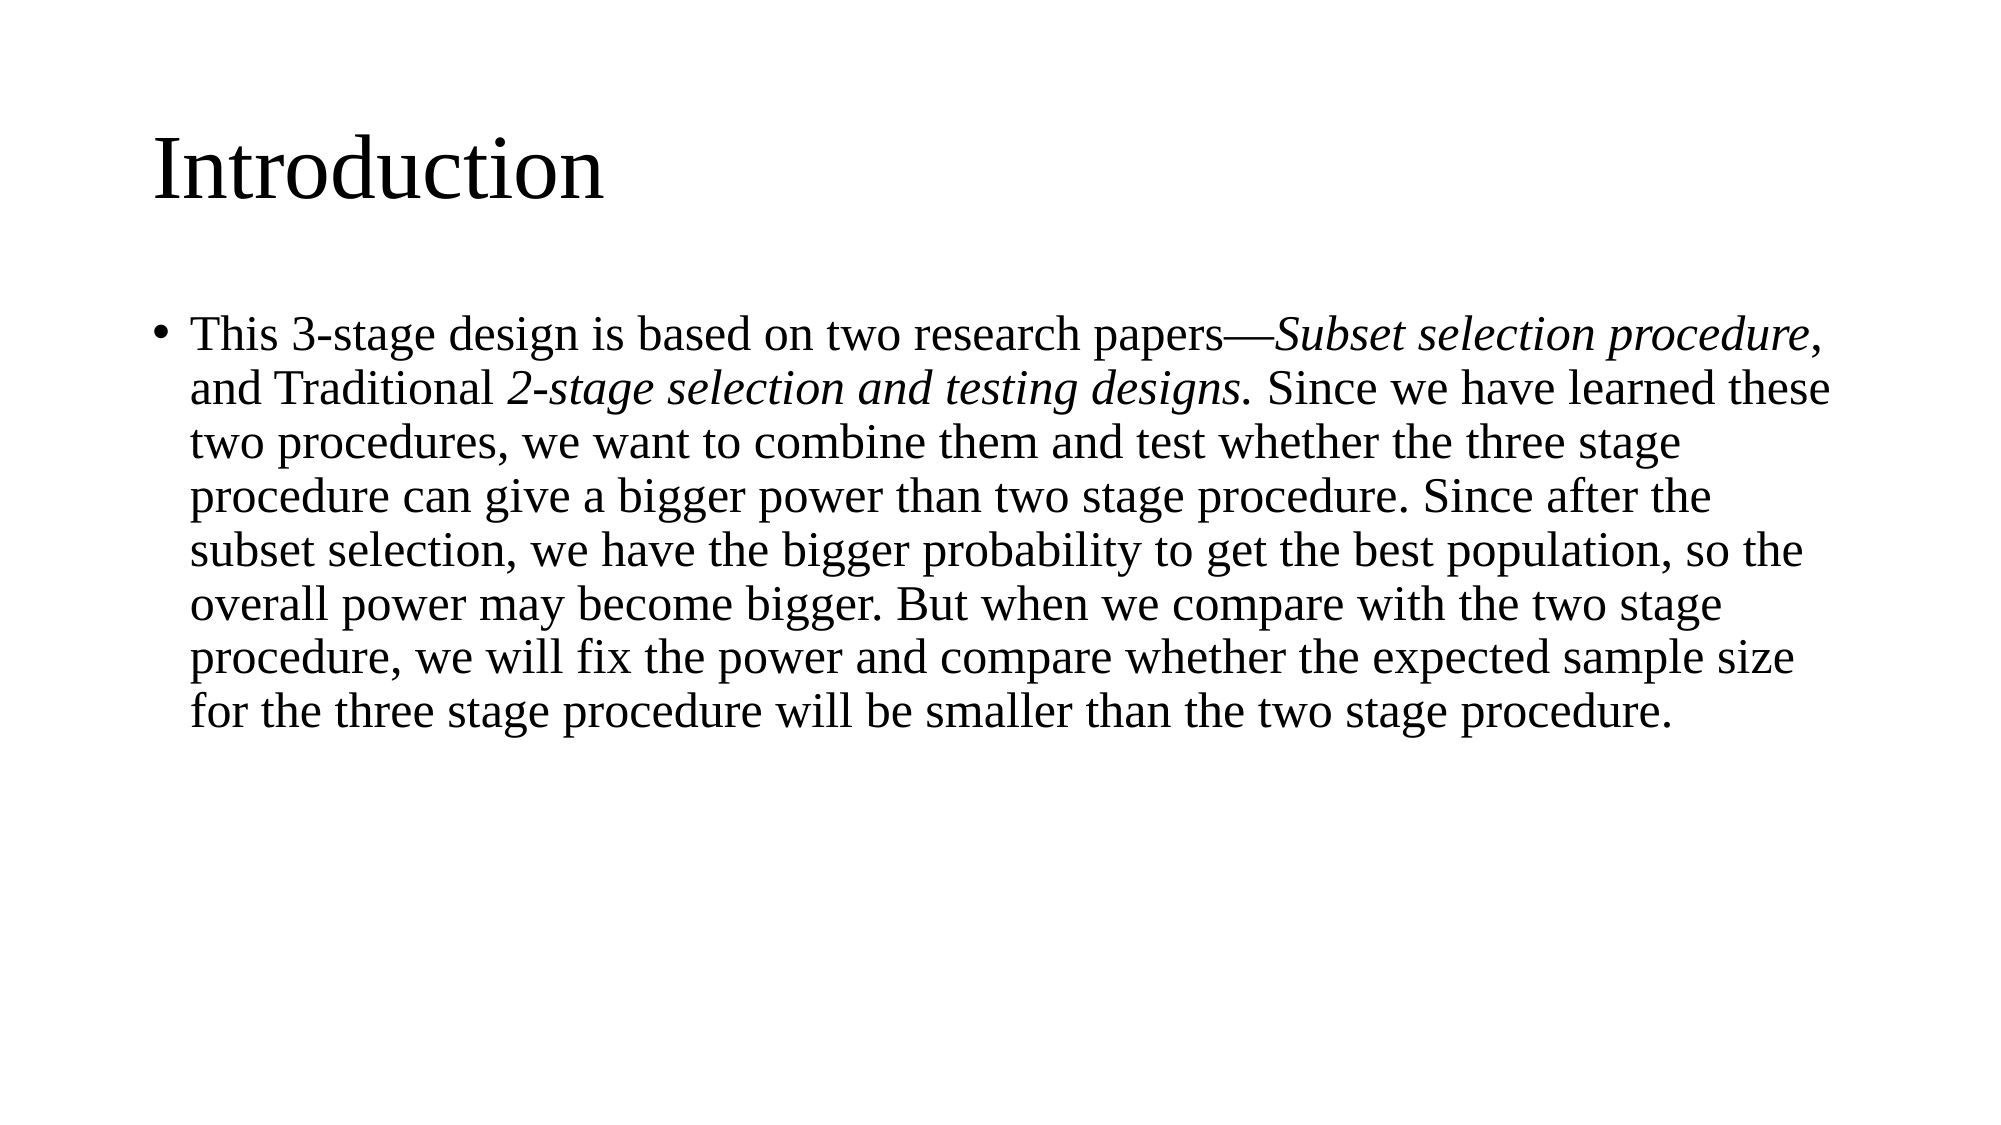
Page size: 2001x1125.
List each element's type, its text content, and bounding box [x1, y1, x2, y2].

list This 3-stage design is based on two research papers—Subset selection procedure, and Traditional 2-stage selection and testing designs. Since we have learned these two procedures, we want to combine them and test whether the three stage procedure can give a bigger power than two stage procedure. Since after the subset selection, we have the bigger probability to get the best population, so the overall power may become bigger. But when we compare with the two stage procedure, we will fix the power and compare whether the expected sample size for the three stage procedure will be smaller than the two stage procedure. [137, 299, 1863, 1014]
title Introduction [137, 59, 1863, 278]
